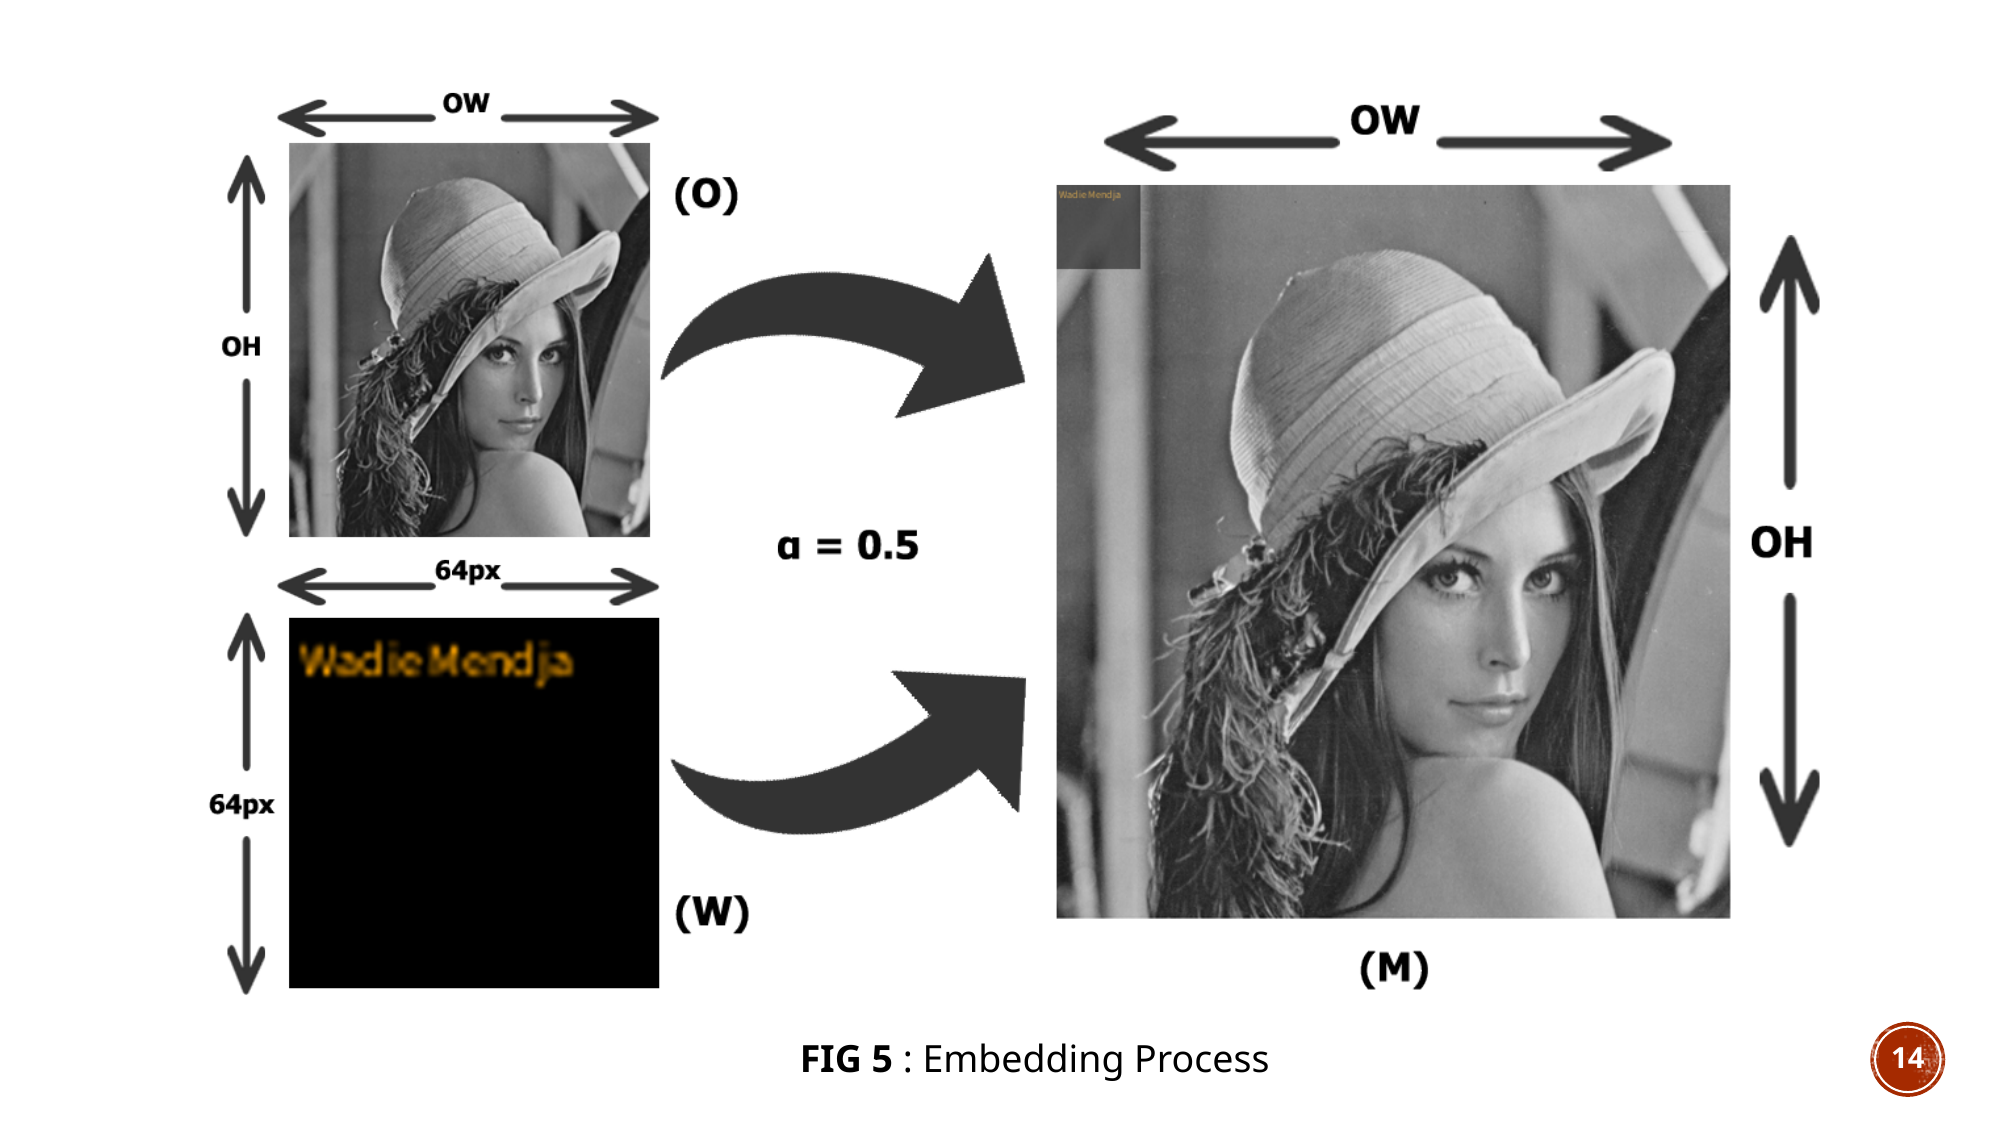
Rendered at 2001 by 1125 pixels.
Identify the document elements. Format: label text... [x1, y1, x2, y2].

slide_number 14 [1855, 1028, 1961, 1089]
picture [159, 89, 1841, 1036]
text_box FIG 5 : Embedding Process [785, 1036, 1360, 1088]
